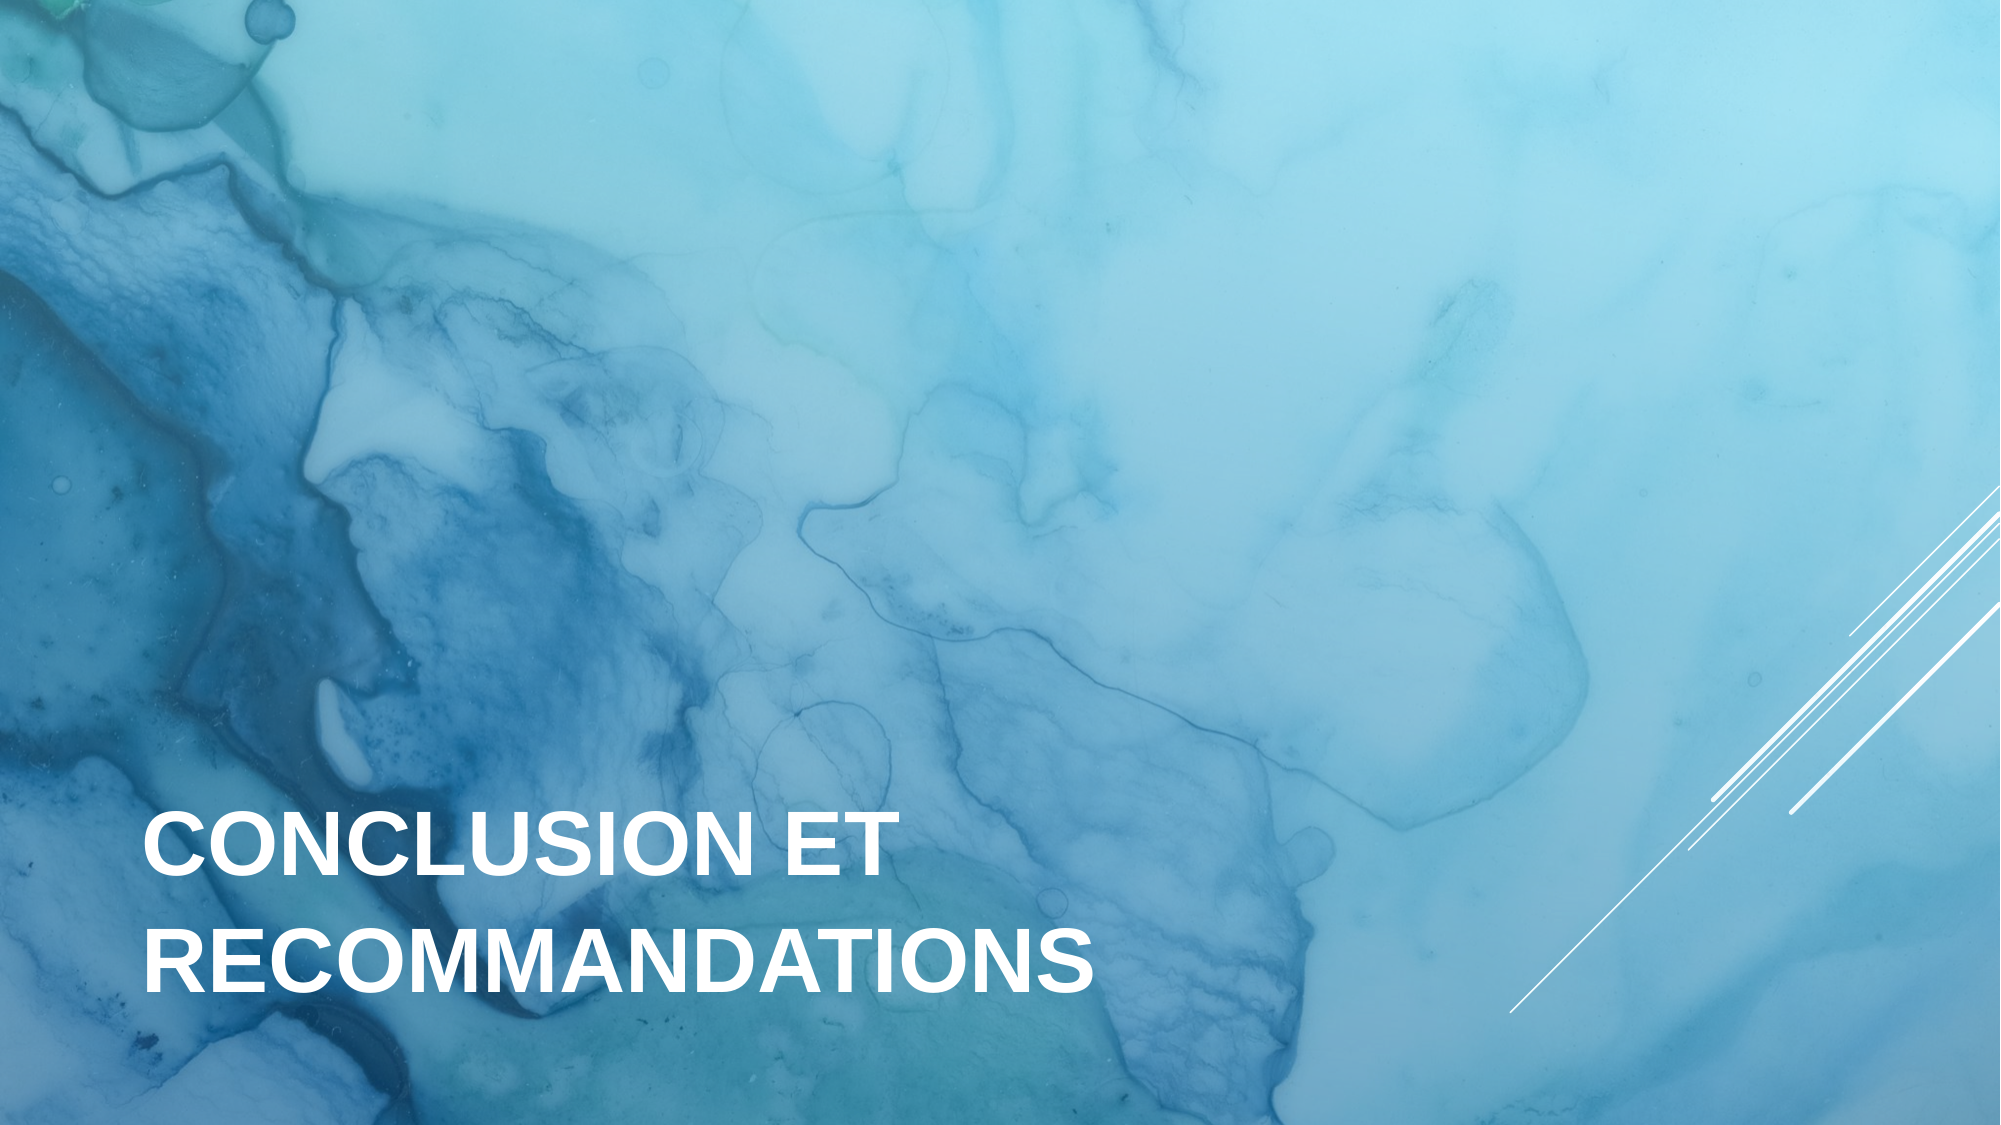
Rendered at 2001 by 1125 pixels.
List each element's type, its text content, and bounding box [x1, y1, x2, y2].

picture [0, 0, 2000, 1125]
title Conclusion et Recommandations [126, 769, 1527, 1018]
